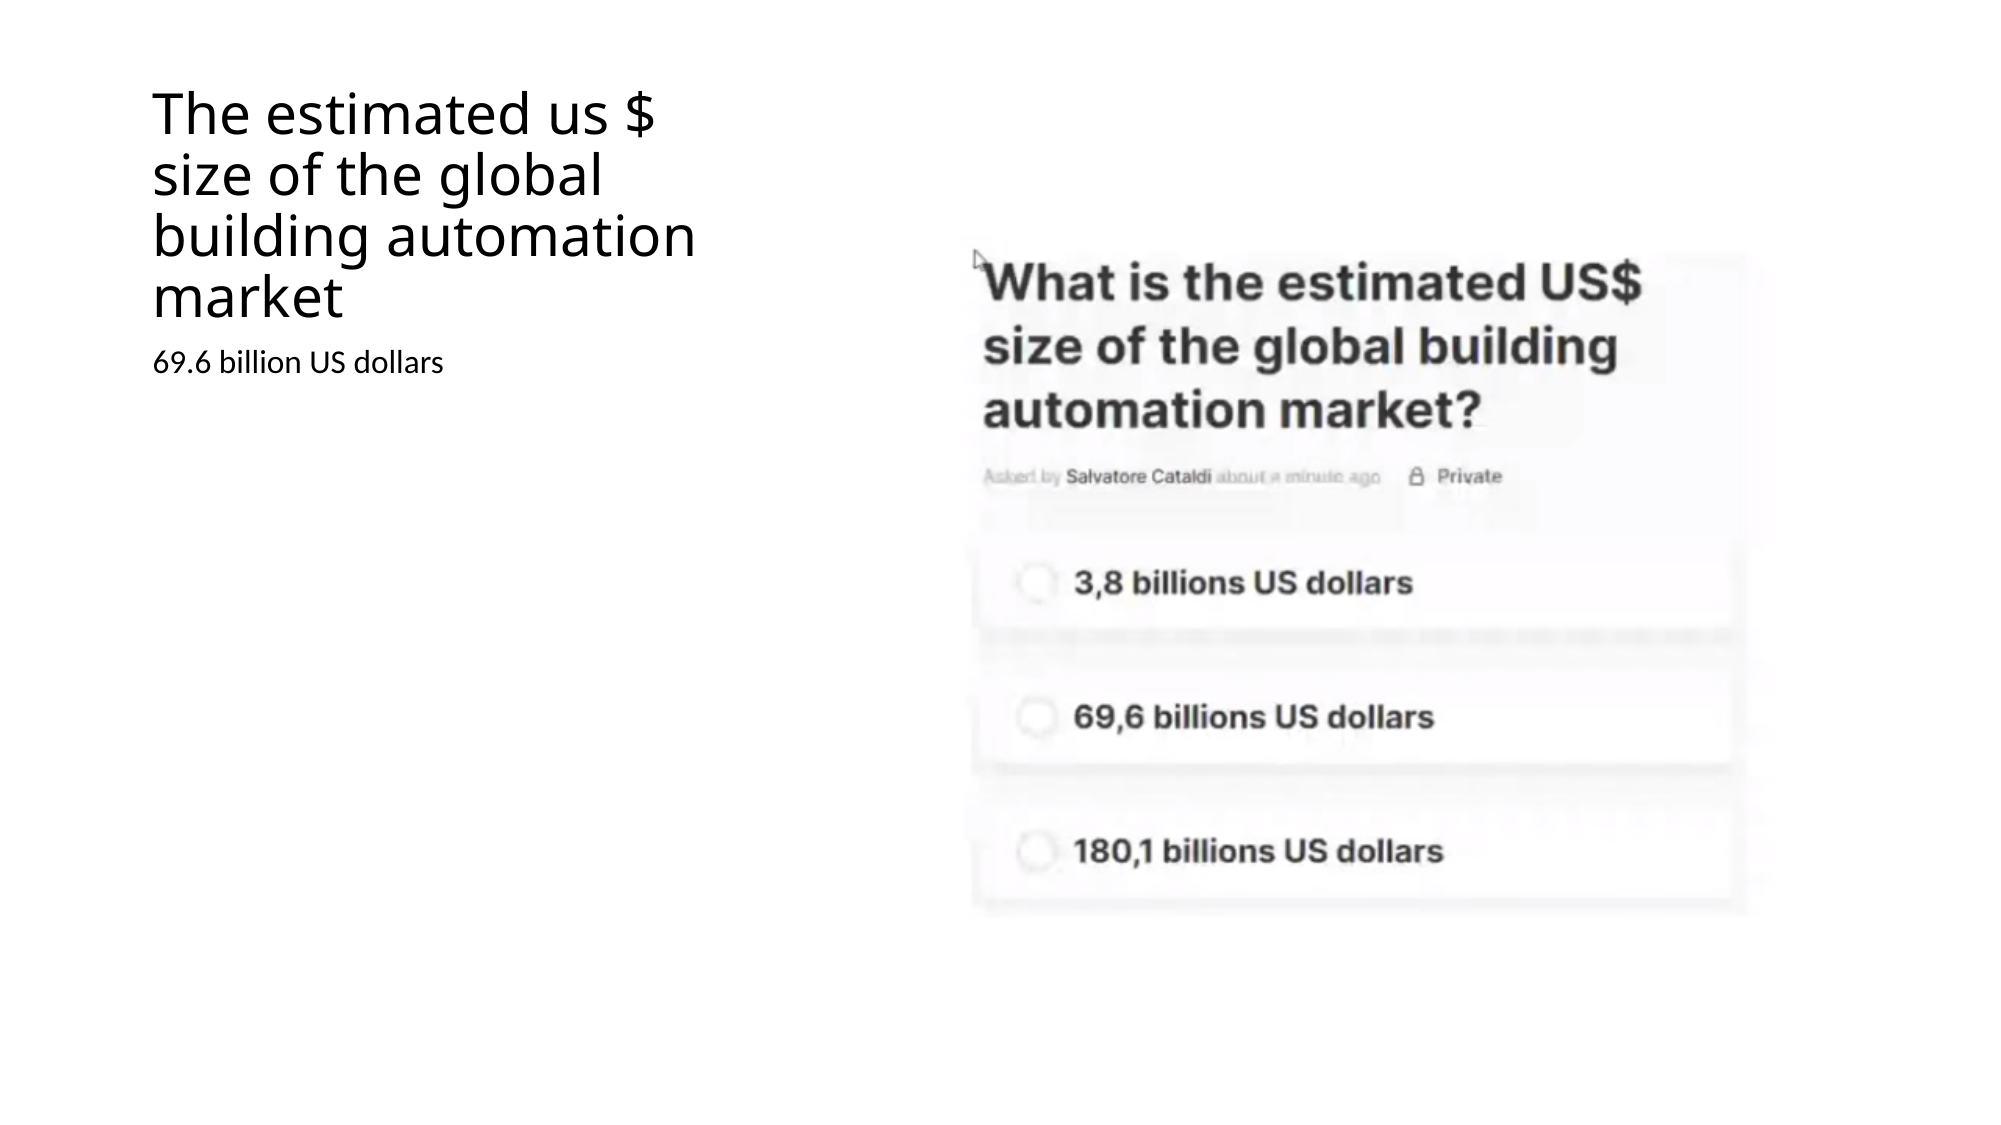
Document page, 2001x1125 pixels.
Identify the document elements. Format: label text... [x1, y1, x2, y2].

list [940, 206, 1773, 918]
title The estimated us $ size of the global building automation market [137, 75, 783, 337]
list 69.6 billion US dollars [137, 337, 783, 963]
